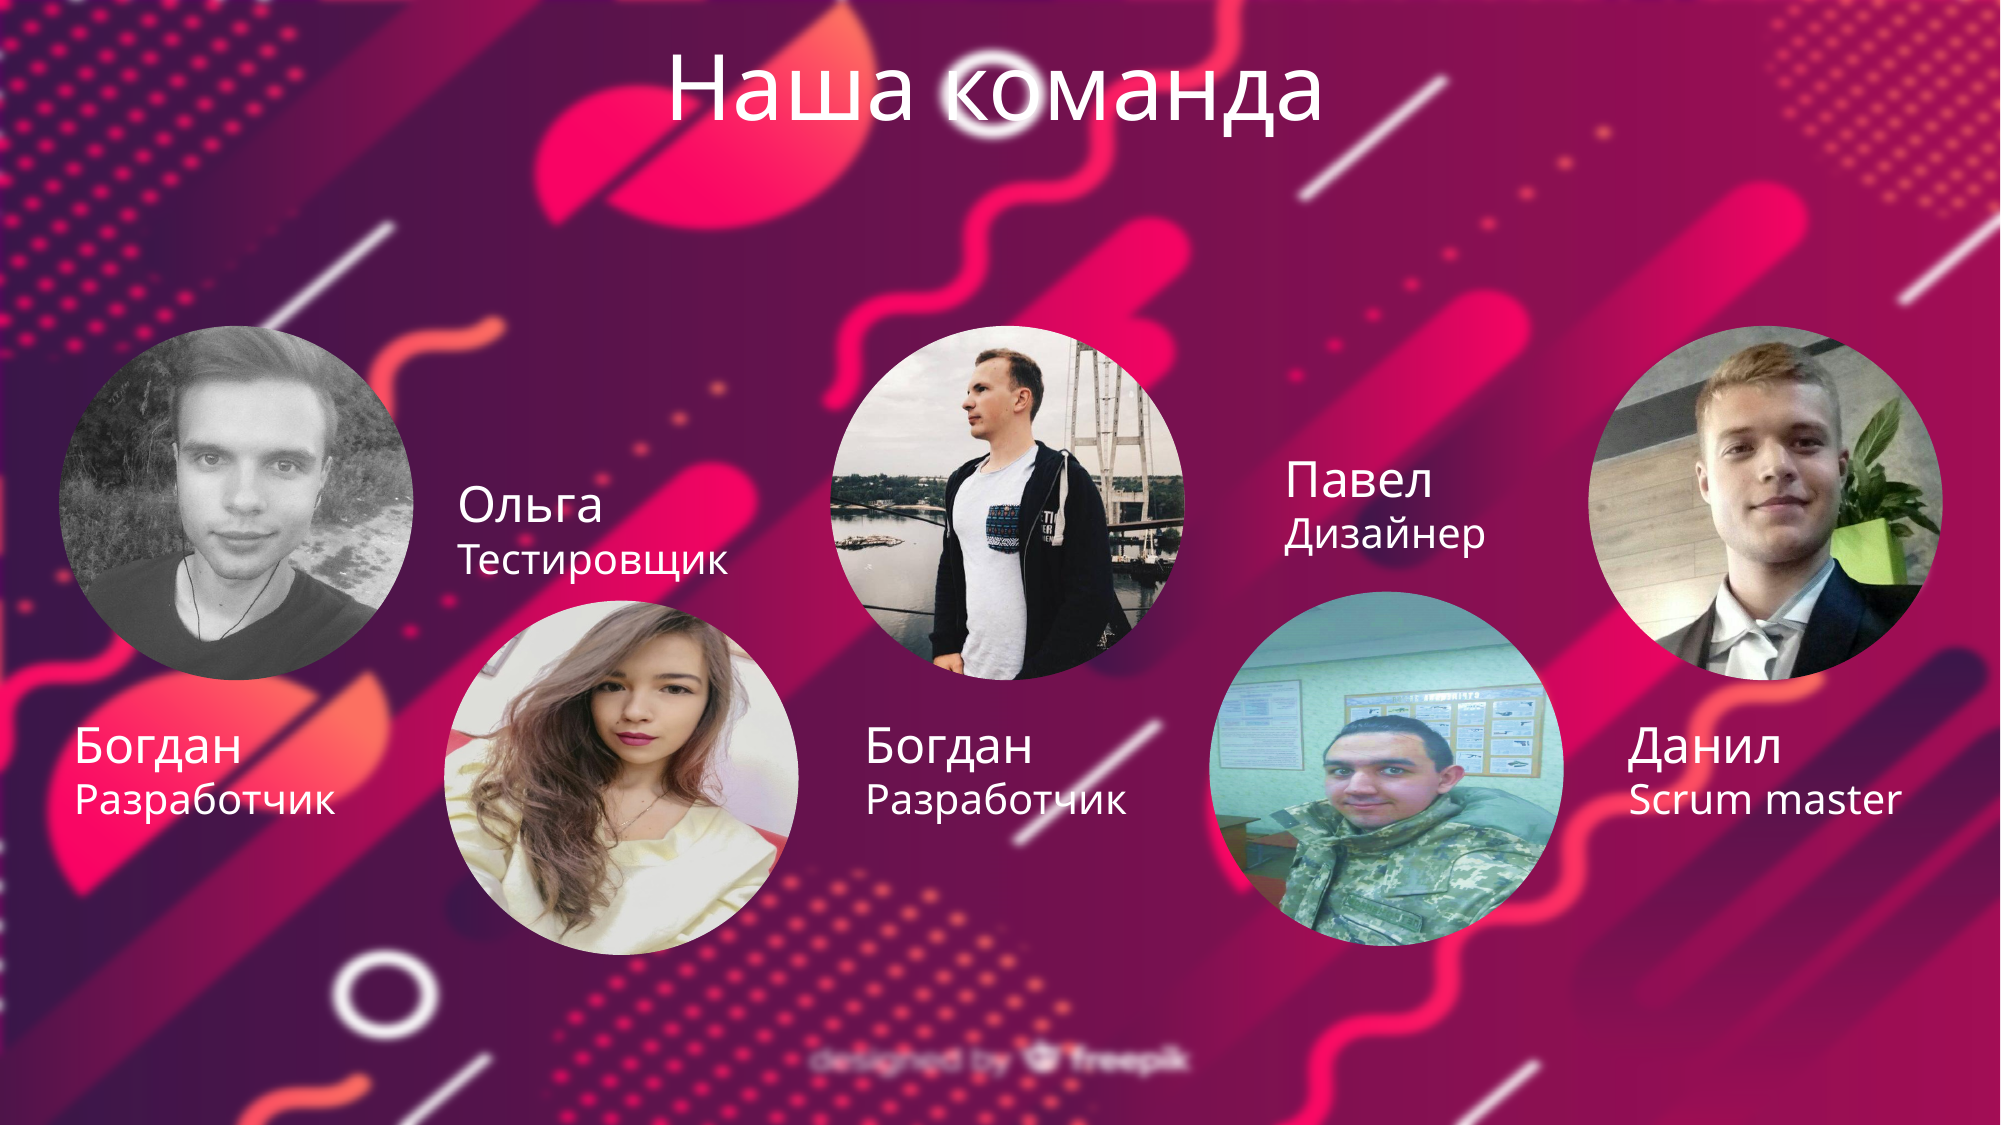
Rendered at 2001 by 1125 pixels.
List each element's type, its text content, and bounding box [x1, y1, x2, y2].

text_box Наша команда [601, 21, 1391, 146]
text_box Богдан Разработчик [58, 705, 351, 831]
text_box Богдан Разработчик [850, 705, 1142, 831]
text_box Ольга Тестировщик [442, 465, 744, 590]
text_box Павел Дизайнер [1269, 439, 1502, 565]
picture [0, 0, 2001, 1125]
text_box Данил Scrum master [1613, 705, 1918, 831]
